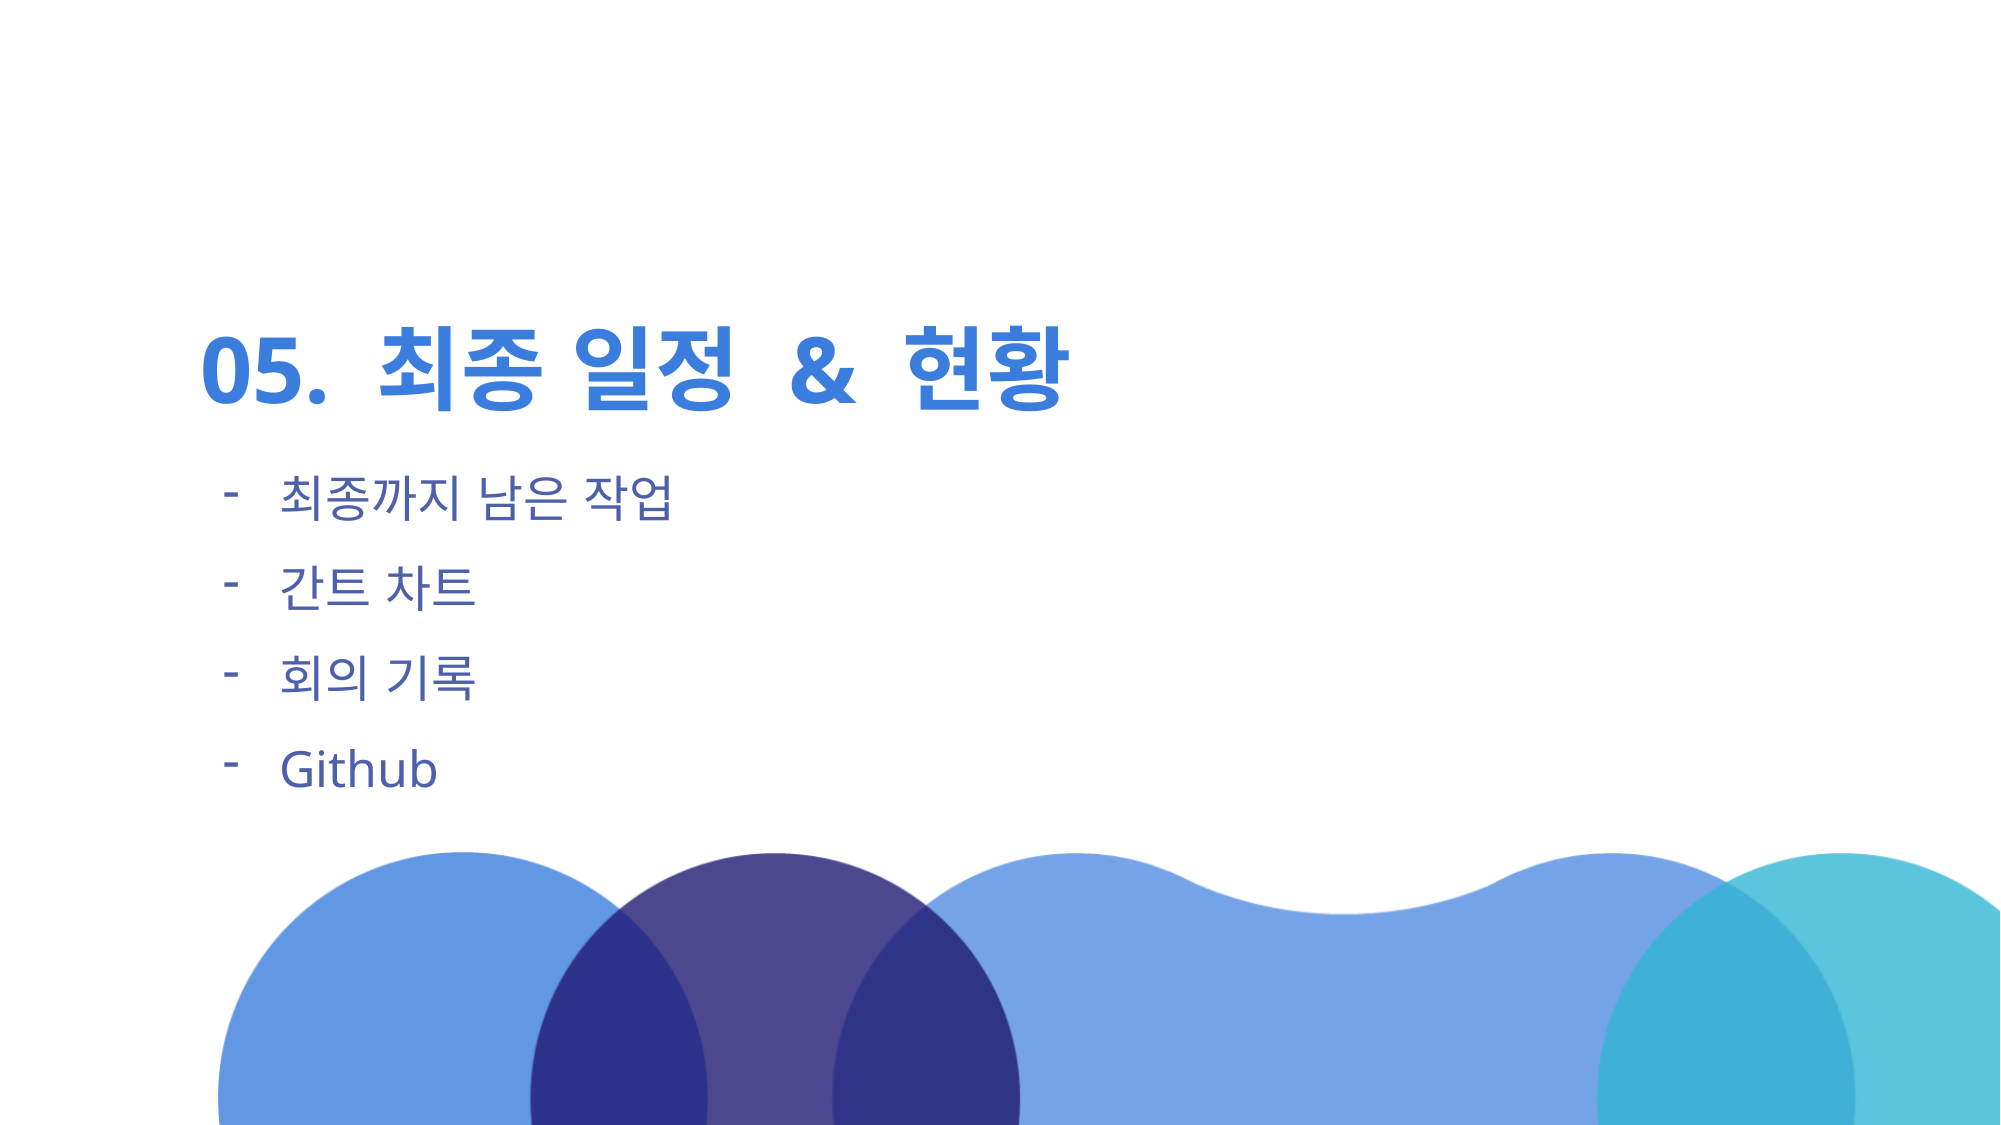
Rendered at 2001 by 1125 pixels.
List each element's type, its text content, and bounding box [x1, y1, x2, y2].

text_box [218, 852, 2000, 1125]
text_box 최종까지 남은 작업 간트 차트 회의 기록 Github [208, 430, 691, 806]
text_box 05. 최종 일정 & 현황 [185, 304, 1087, 429]
